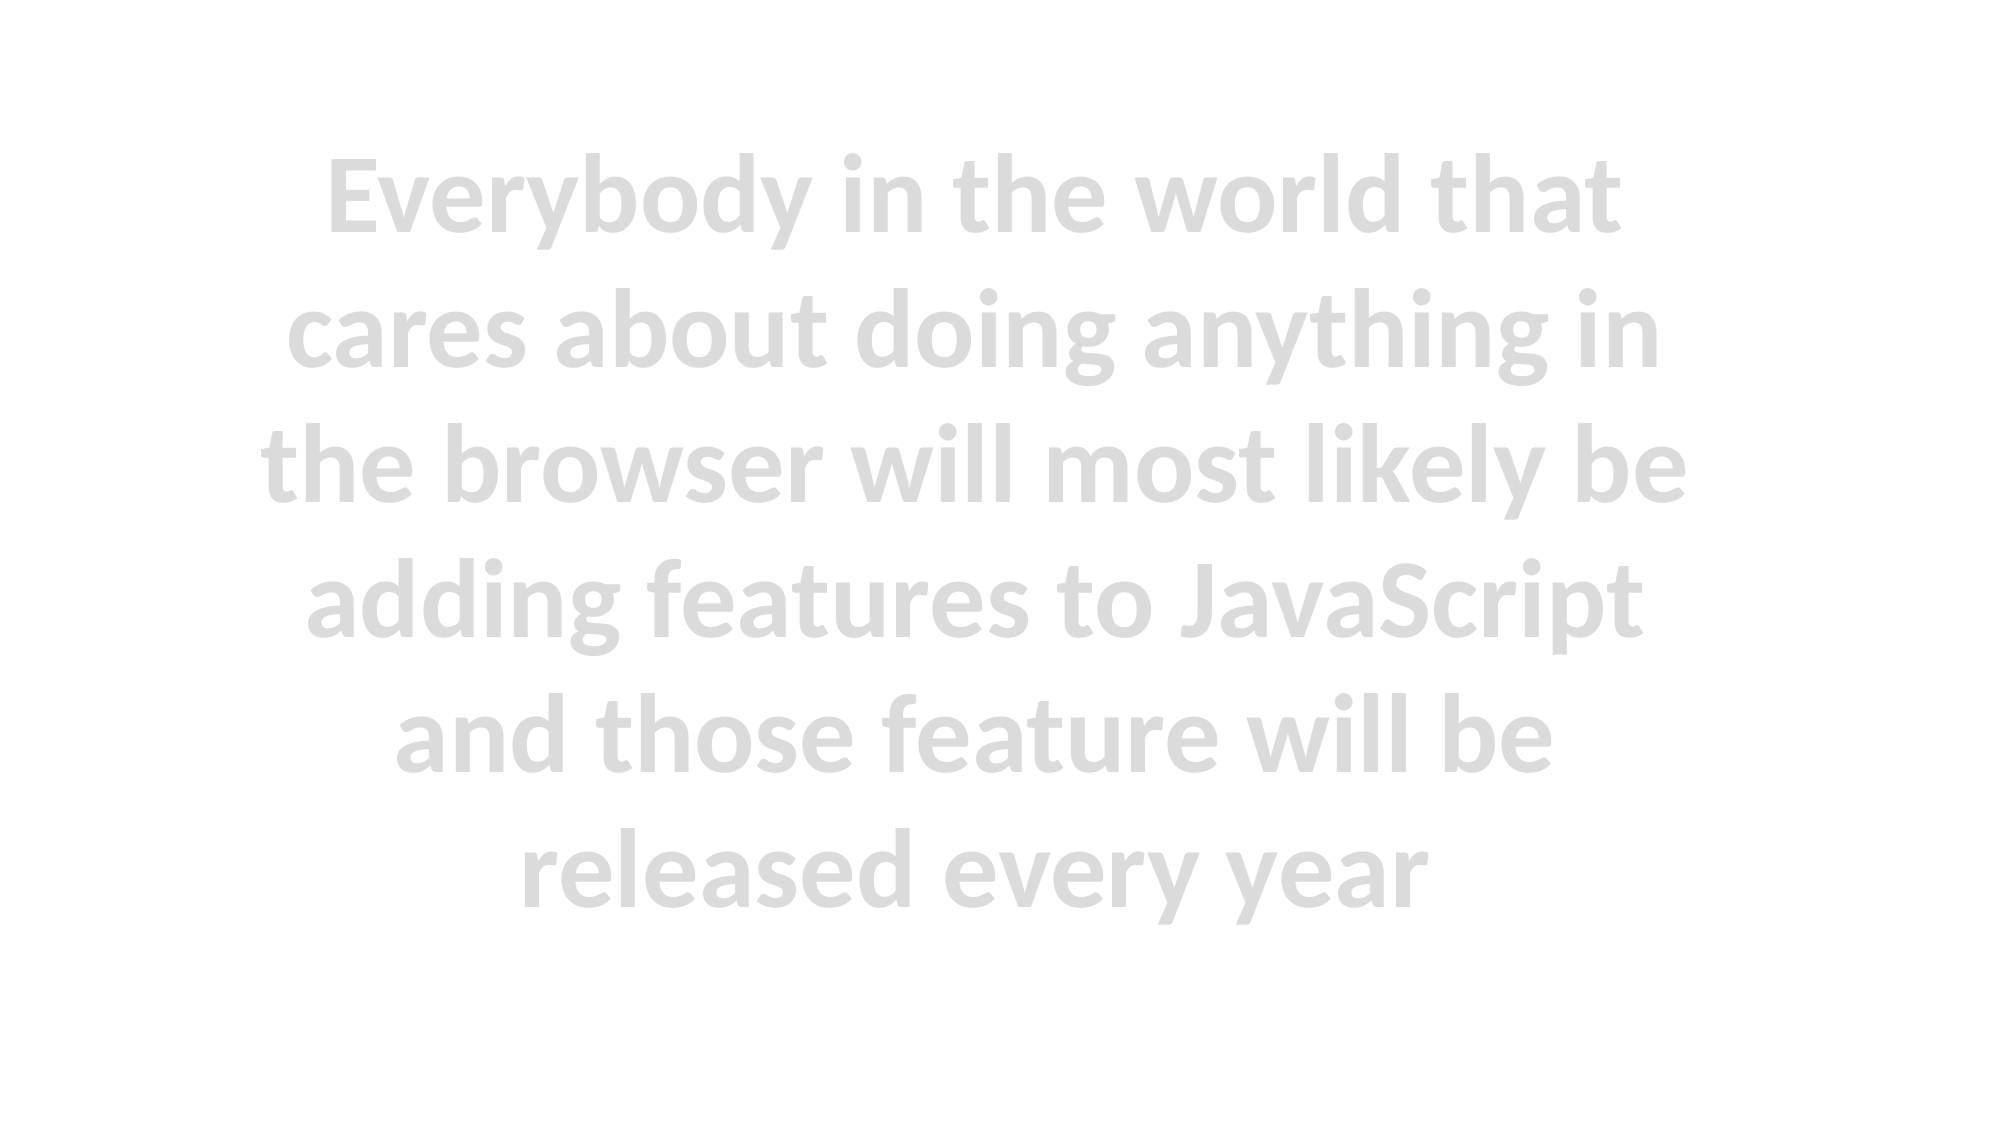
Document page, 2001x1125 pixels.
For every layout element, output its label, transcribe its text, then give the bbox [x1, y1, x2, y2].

text_box Everybody in the world that cares about doing anything in the browser will most likely be adding features to JavaScript and those feature will be released every year [242, 112, 1708, 938]
